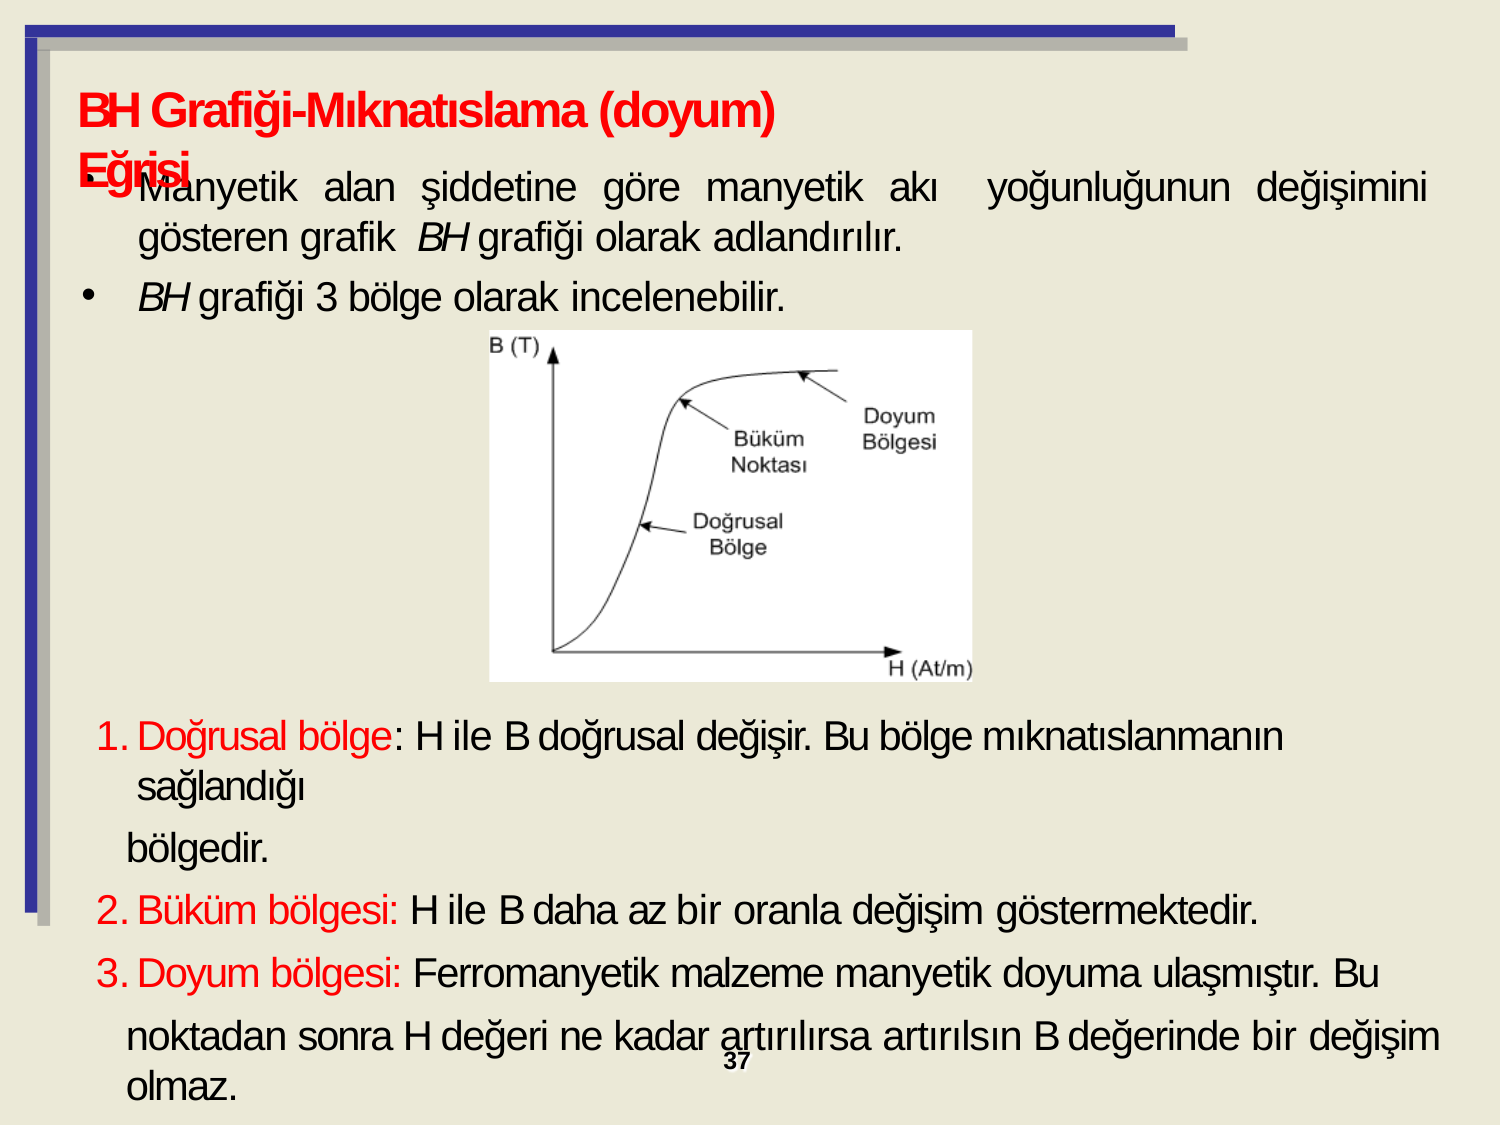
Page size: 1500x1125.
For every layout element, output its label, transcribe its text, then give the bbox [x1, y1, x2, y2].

text_box BH Grafiği-Mıknatıslama (doyum) Eğrisi [74, 75, 894, 198]
text_box Manyetik alan şiddetine göre manyetik akı yoğunluğunun değişimini gösteren grafik BH grafiği olarak adlandırılır. BH grafiği 3 bölge olarak incelenebilir. [79, 157, 1428, 320]
picture [37, 37, 1188, 926]
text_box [487, 328, 975, 684]
text_box Doğrusal bölge: H ile B doğrusal değişir. Bu bölge mıknatıslanmanın sağlandığı bölgedir. Büküm bölgesi: H ile B daha az bir oranla değişim göstermektedir. Doyum bölgesi: Ferromanyetik malzeme manyetik doyuma ulaşmıştır. Bu noktadan sonra H değeri ne kadar artırılırsa artırılsın B değerinde bir değişim olmaz. [93, 693, 1448, 1125]
